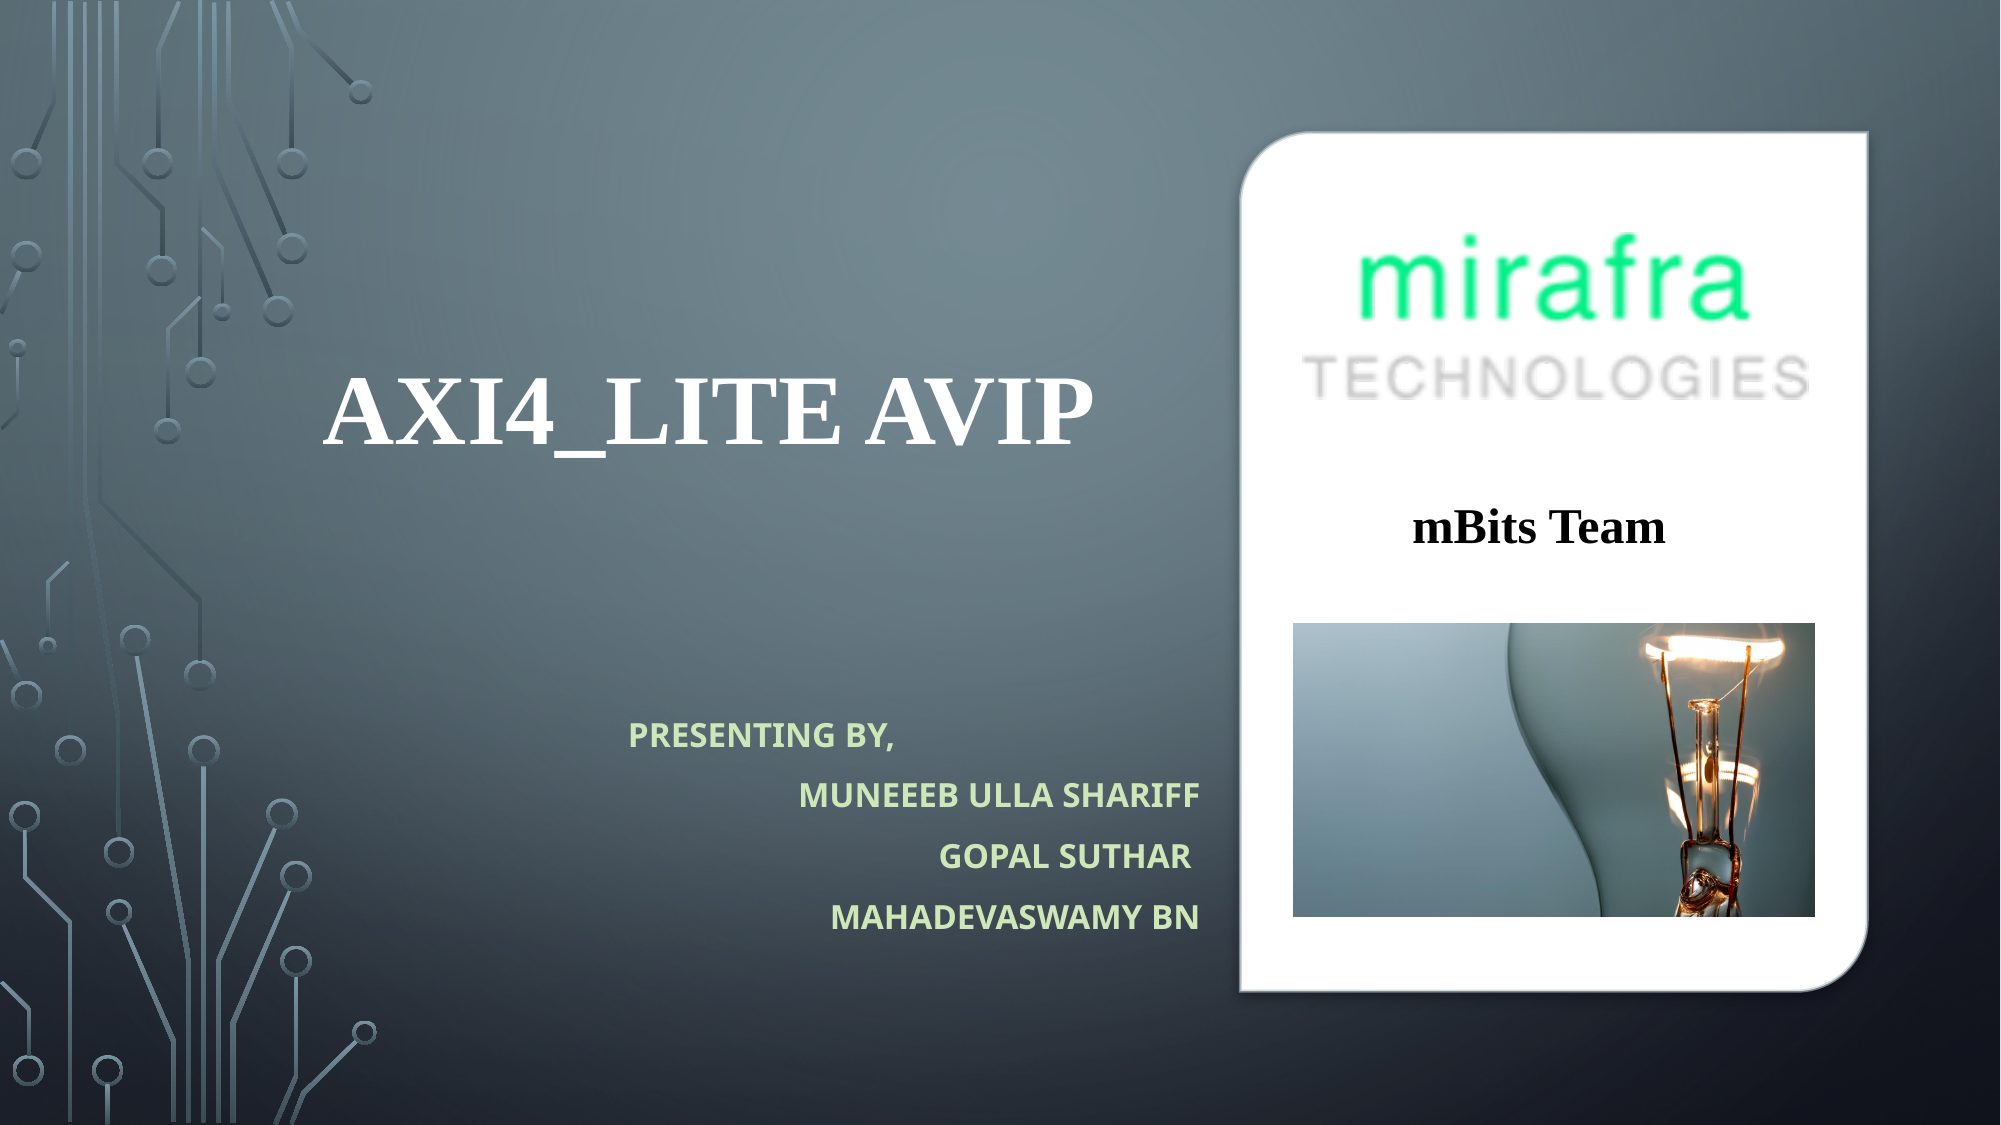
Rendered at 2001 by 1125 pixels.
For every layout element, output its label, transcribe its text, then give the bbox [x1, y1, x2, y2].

text_box [1239, 131, 1869, 993]
title Axi4_Lite AVIP [307, 209, 1163, 474]
subtitle Presenting by, Muneeeb ulla shariff Gopal suthar Mahadevaswamy BN [307, 706, 1216, 990]
text_box mBits Team [1397, 485, 1711, 561]
picture [1292, 623, 1815, 917]
picture [1292, 227, 1815, 406]
